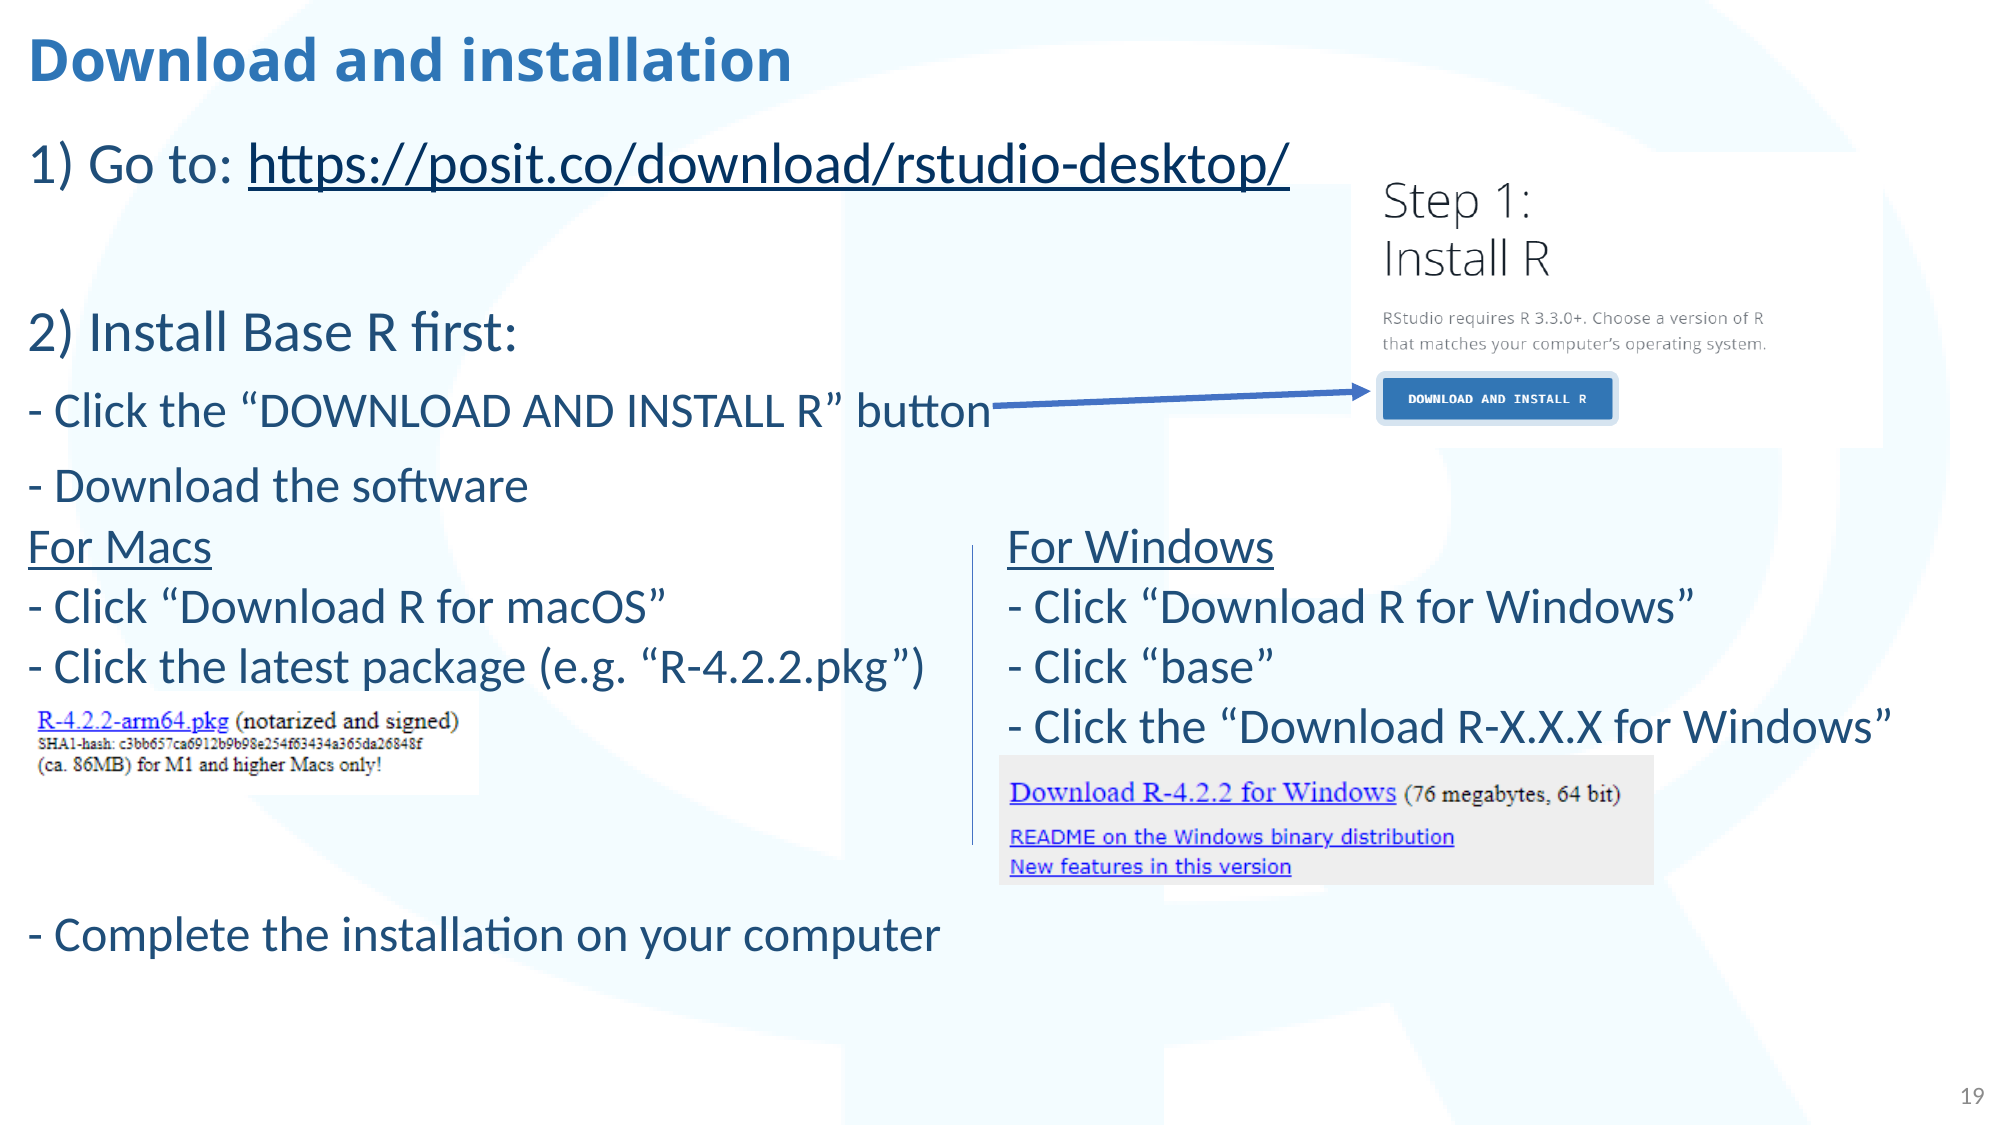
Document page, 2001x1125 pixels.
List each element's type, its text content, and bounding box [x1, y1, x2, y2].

picture [1351, 152, 1883, 448]
slide_number 19 [1550, 1065, 2000, 1125]
picture [999, 754, 1654, 885]
text_box For Macs - Click “Download R for macOS” - Click the latest package (e.g. “R-4.2.2.pkg”) [12, 506, 958, 701]
title Download and installation [12, 17, 1988, 108]
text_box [992, 391, 1371, 406]
picture [35, 691, 480, 795]
list 1) Go to: https://posit.co/download/rstudio-desktop/ 2) Install Base R first: - Click the “DOWNLOAD AND INSTALL R” button - Download the software - Complete the installation on your computer [12, 125, 1988, 1123]
text_box For Windows - Click “Download R for Windows” - Click “base” - Click the “Download R-X.X.X for Windows” [992, 506, 1913, 761]
